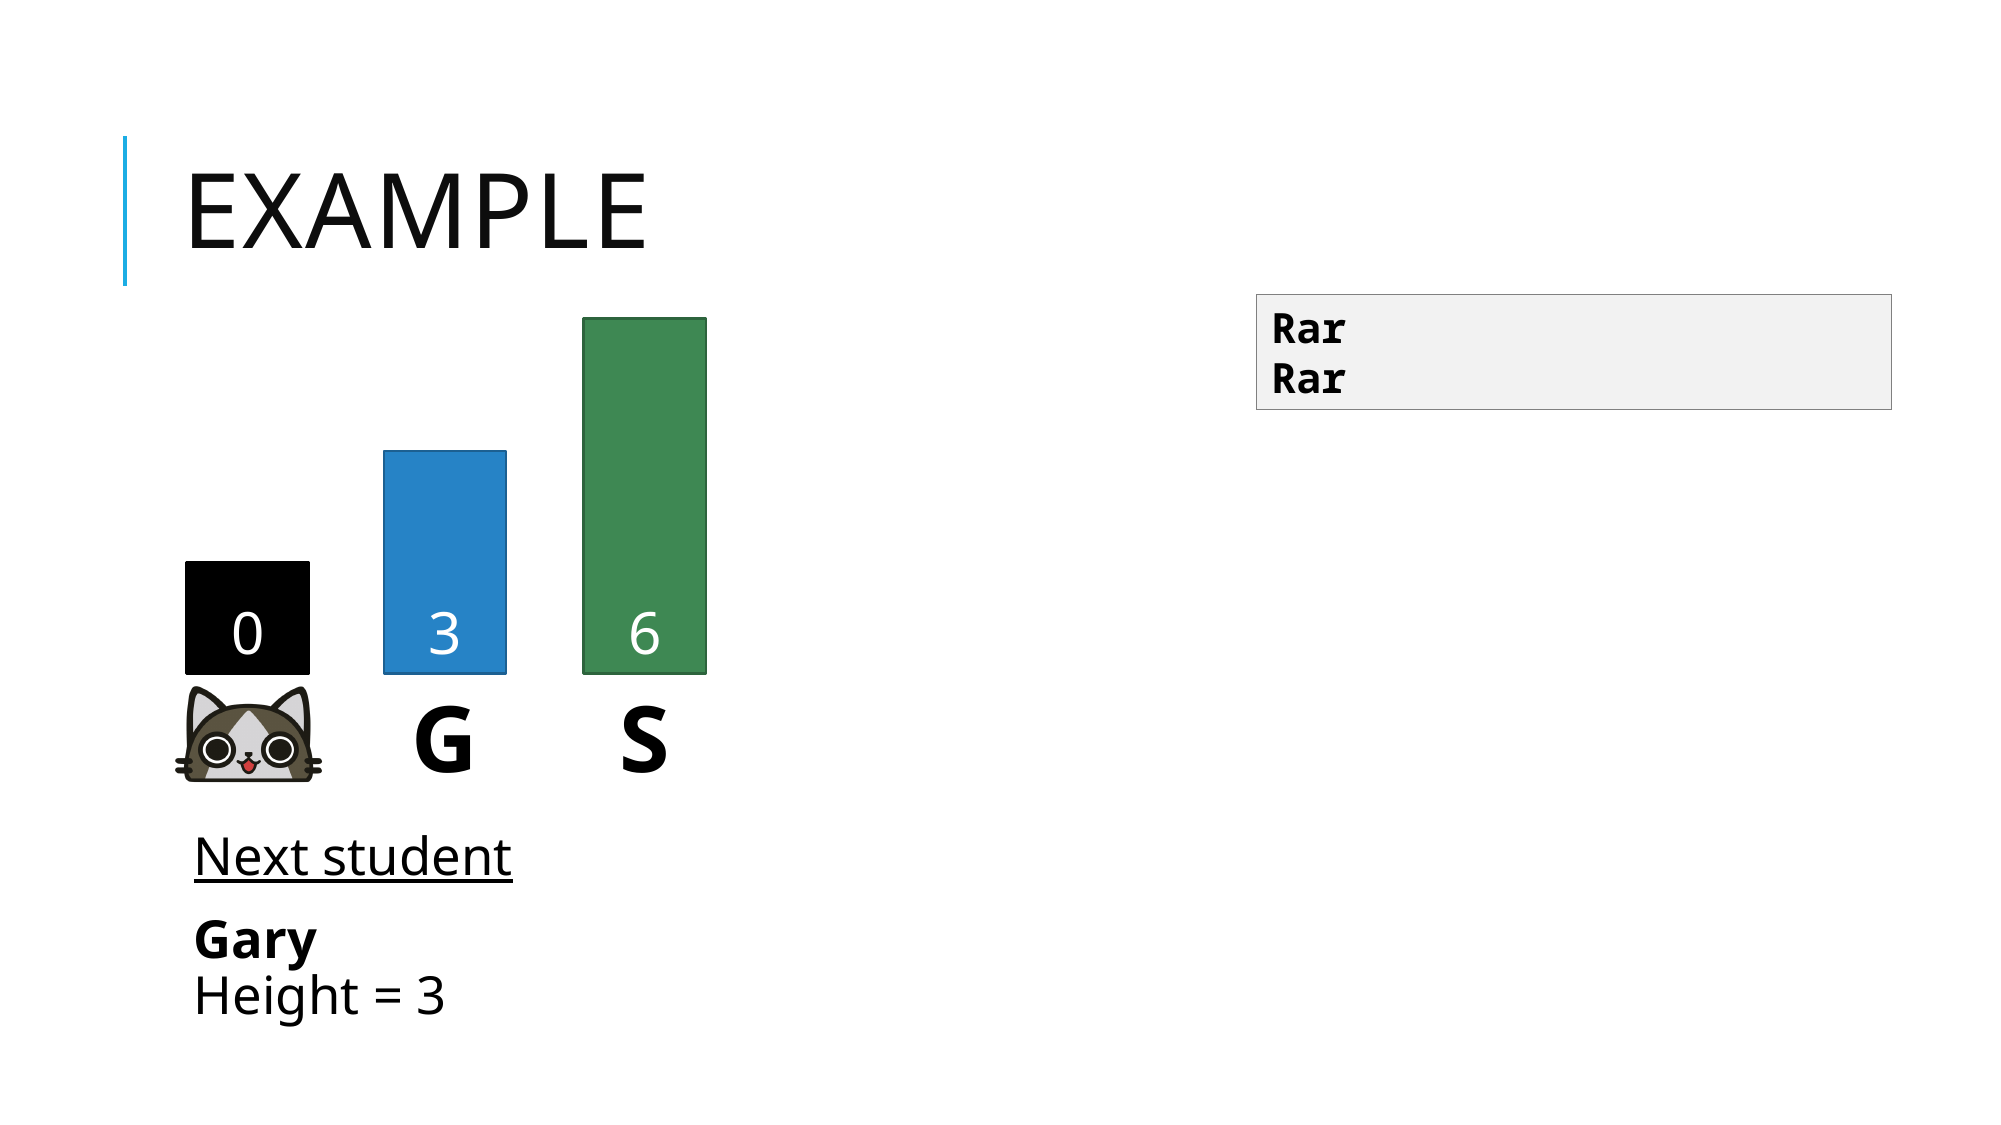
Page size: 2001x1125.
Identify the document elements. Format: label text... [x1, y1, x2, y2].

text_box Next student Gary Height = 3 [186, 822, 1192, 1035]
text_box 3 [383, 450, 507, 675]
text_box 0 [185, 561, 310, 673]
title Example [168, 96, 1763, 342]
text_box S [604, 673, 685, 799]
picture [160, 678, 327, 784]
text_box 6 [582, 317, 707, 675]
text_box G [396, 673, 493, 799]
text_box Rar Rar [1256, 294, 1892, 410]
